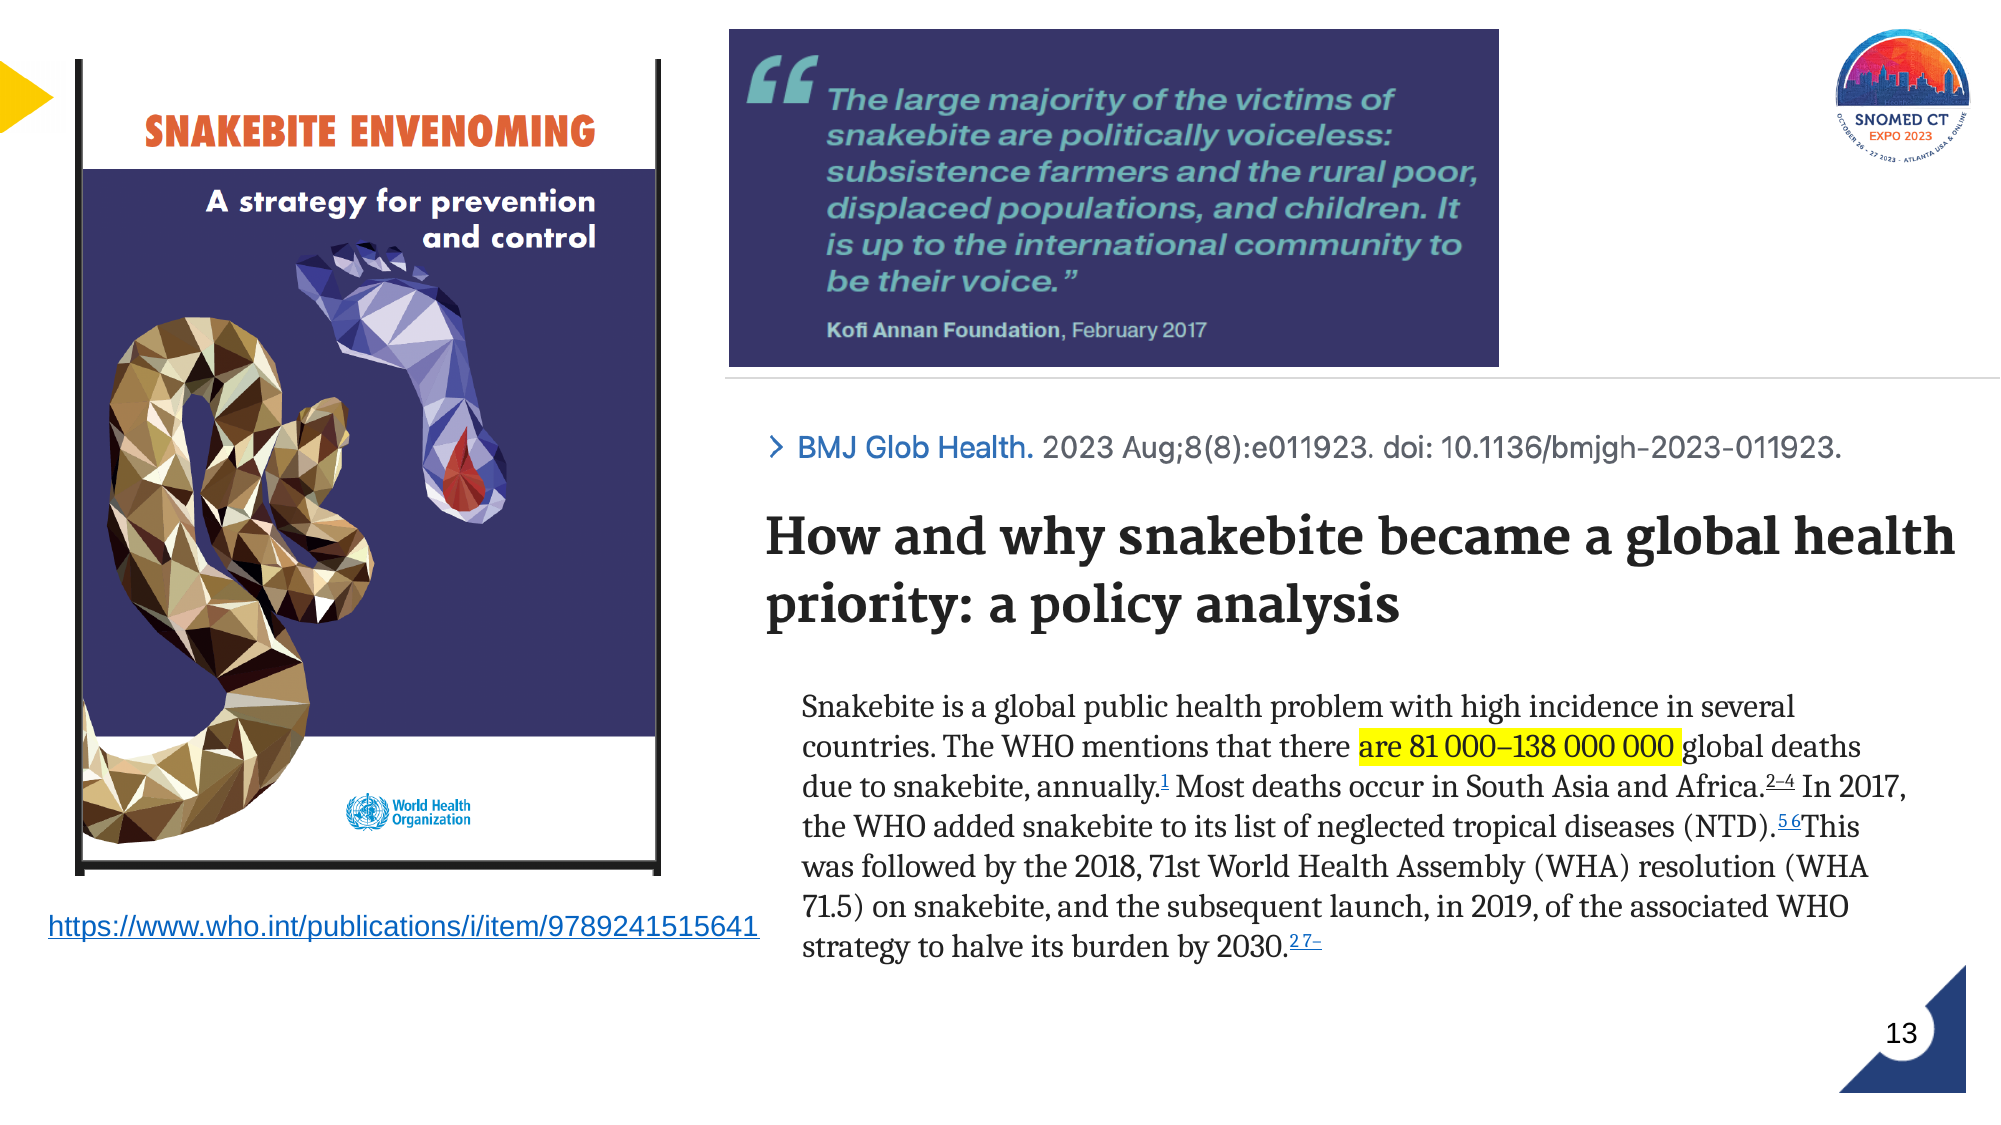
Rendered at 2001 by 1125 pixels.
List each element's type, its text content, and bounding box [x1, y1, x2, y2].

picture [1833, 25, 1973, 165]
picture [724, 29, 2000, 650]
picture [0, 61, 66, 133]
picture [1839, 965, 1966, 1093]
picture [74, 59, 661, 877]
text_box Snakebite is a global public health problem with high incidence in several countries. The WHO mentions that there are 81 000–138 000 000 global deaths due to snakebite, annually.1 Most deaths occur in South Asia and Africa.2–4 In 2017, the WHO added snakebite to its list of neglected tropical diseases (NTD).5 6This was followed by the 2018, 71st World Health Assembly (WHA) resolution (WHA 71.5) on snakebite, and the subsequent launch, in 2019, of the associated WHO strategy to halve its burden by 2030.2 7– [787, 677, 1925, 972]
text_box https://www.who.int/publications/i/item/9789241515641 [33, 899, 787, 950]
